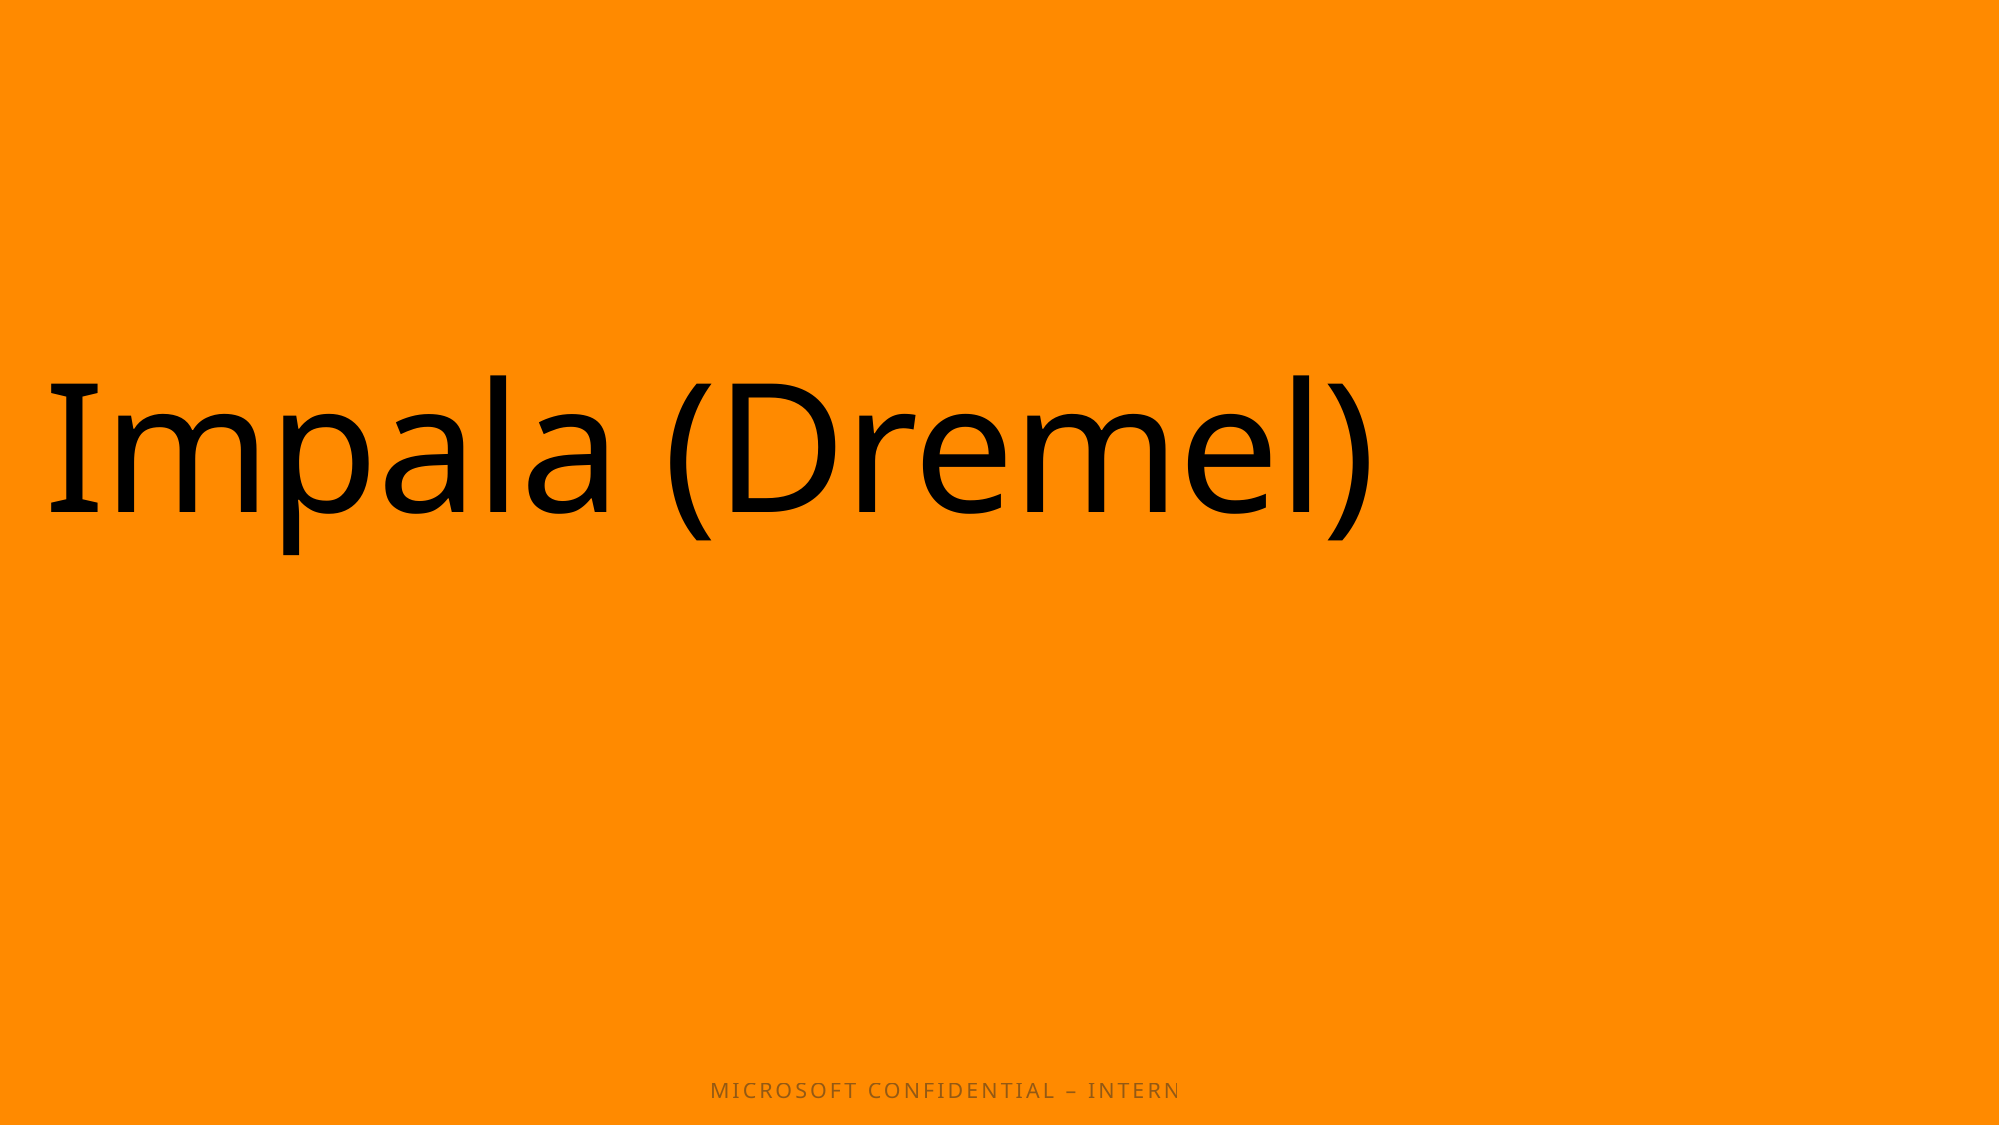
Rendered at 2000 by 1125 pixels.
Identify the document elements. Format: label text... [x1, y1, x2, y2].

title Impala (Dremel) [44, 341, 1956, 569]
